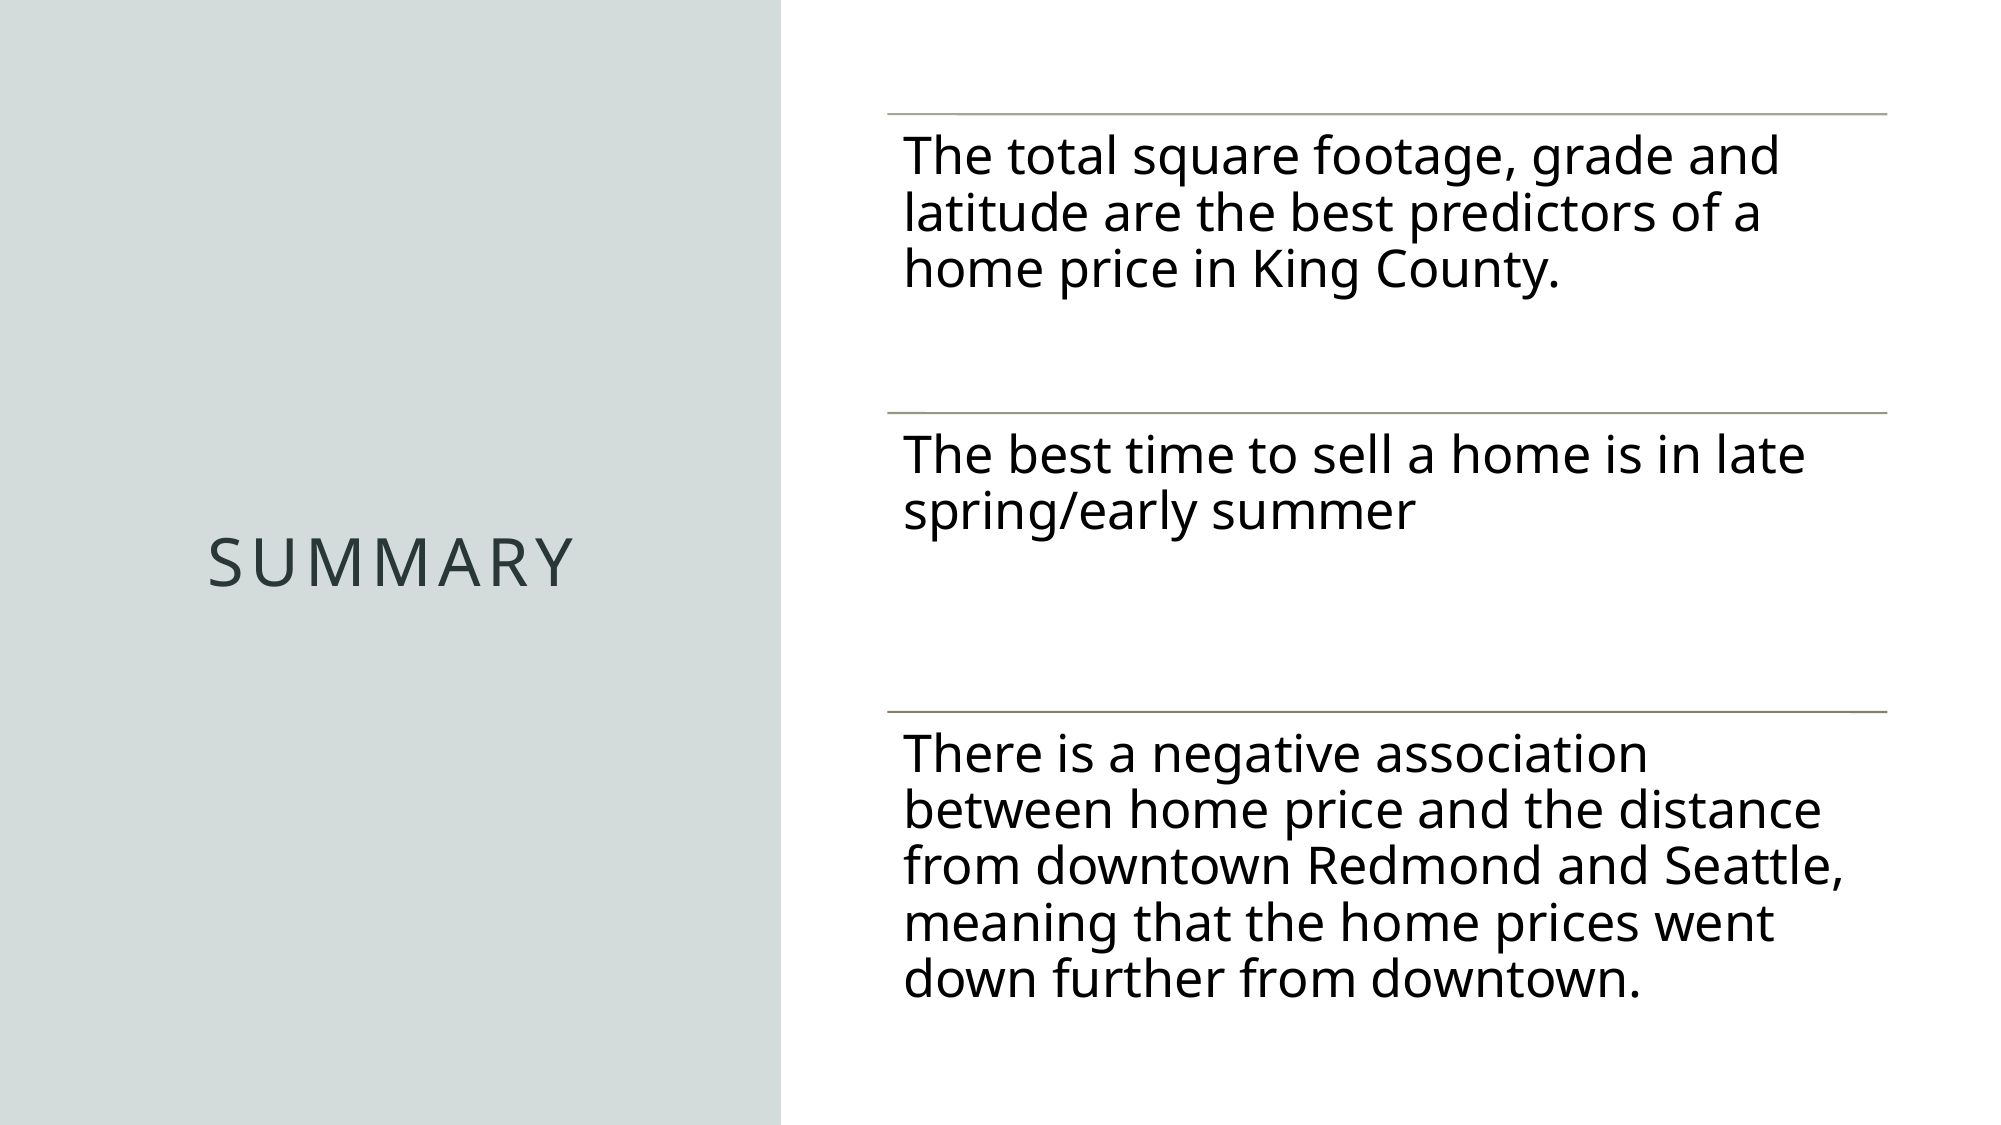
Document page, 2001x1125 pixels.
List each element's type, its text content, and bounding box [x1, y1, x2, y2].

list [887, 113, 1888, 1012]
text_box [0, 0, 782, 1125]
title SUMMARY [112, 114, 669, 1015]
